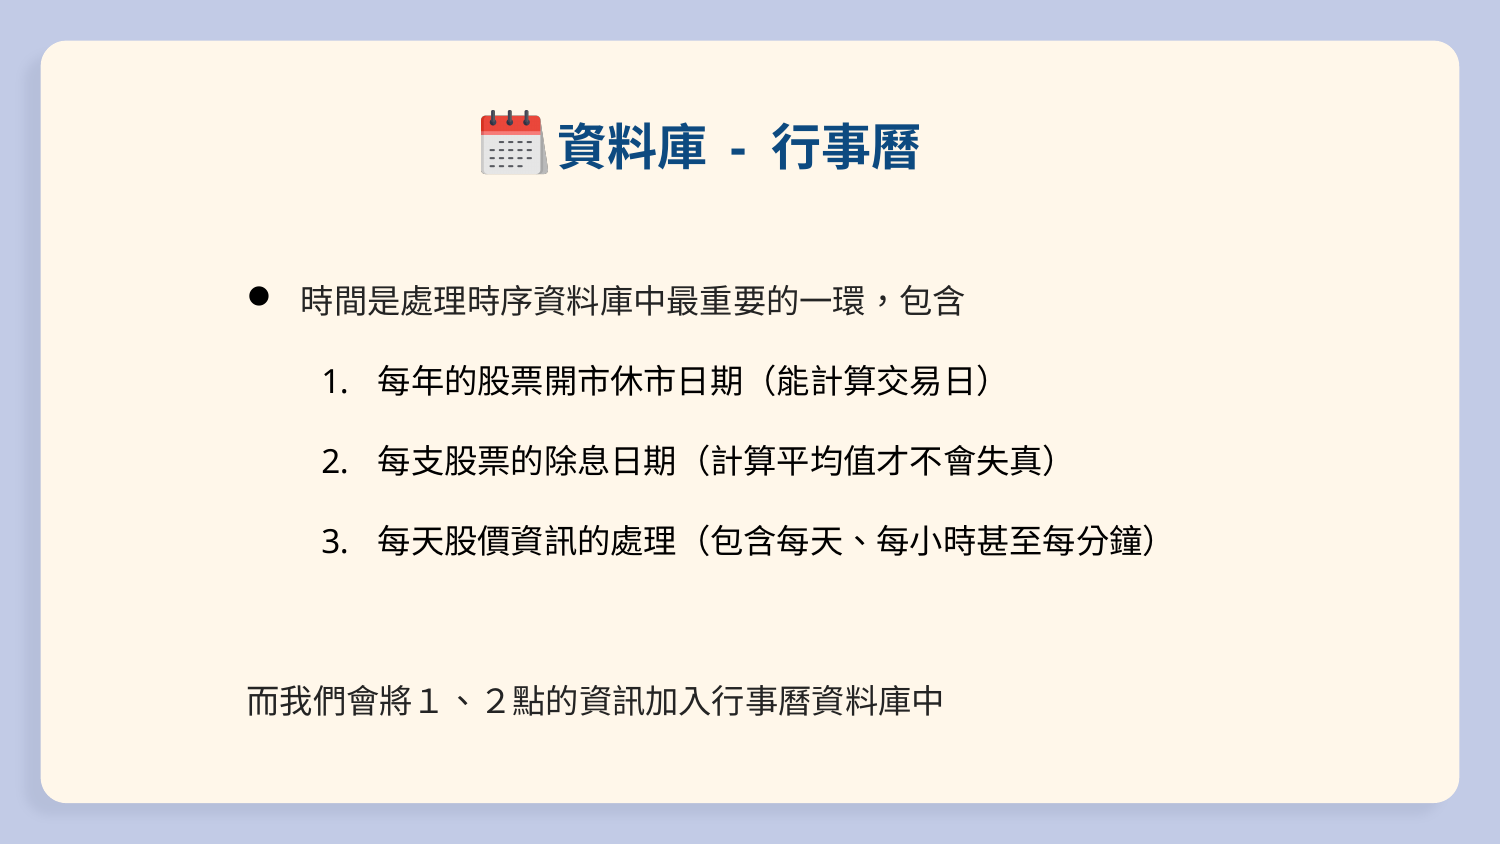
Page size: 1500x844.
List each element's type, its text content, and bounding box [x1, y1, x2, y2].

picture [481, 109, 548, 176]
subtitle 時間是處理時序資料庫中最重要的一環，包含 每年的股票開市休市日期（能計算交易日） 每支股票的除息日期（計算平均值才不會失真） 每天股價資訊的處理（包含每天、每小時甚至每分鐘） 而我們會將１、２點的資訊加入行事曆資料庫中 [225, 240, 1307, 644]
title 資料庫 - 行事曆 [106, 81, 1373, 175]
